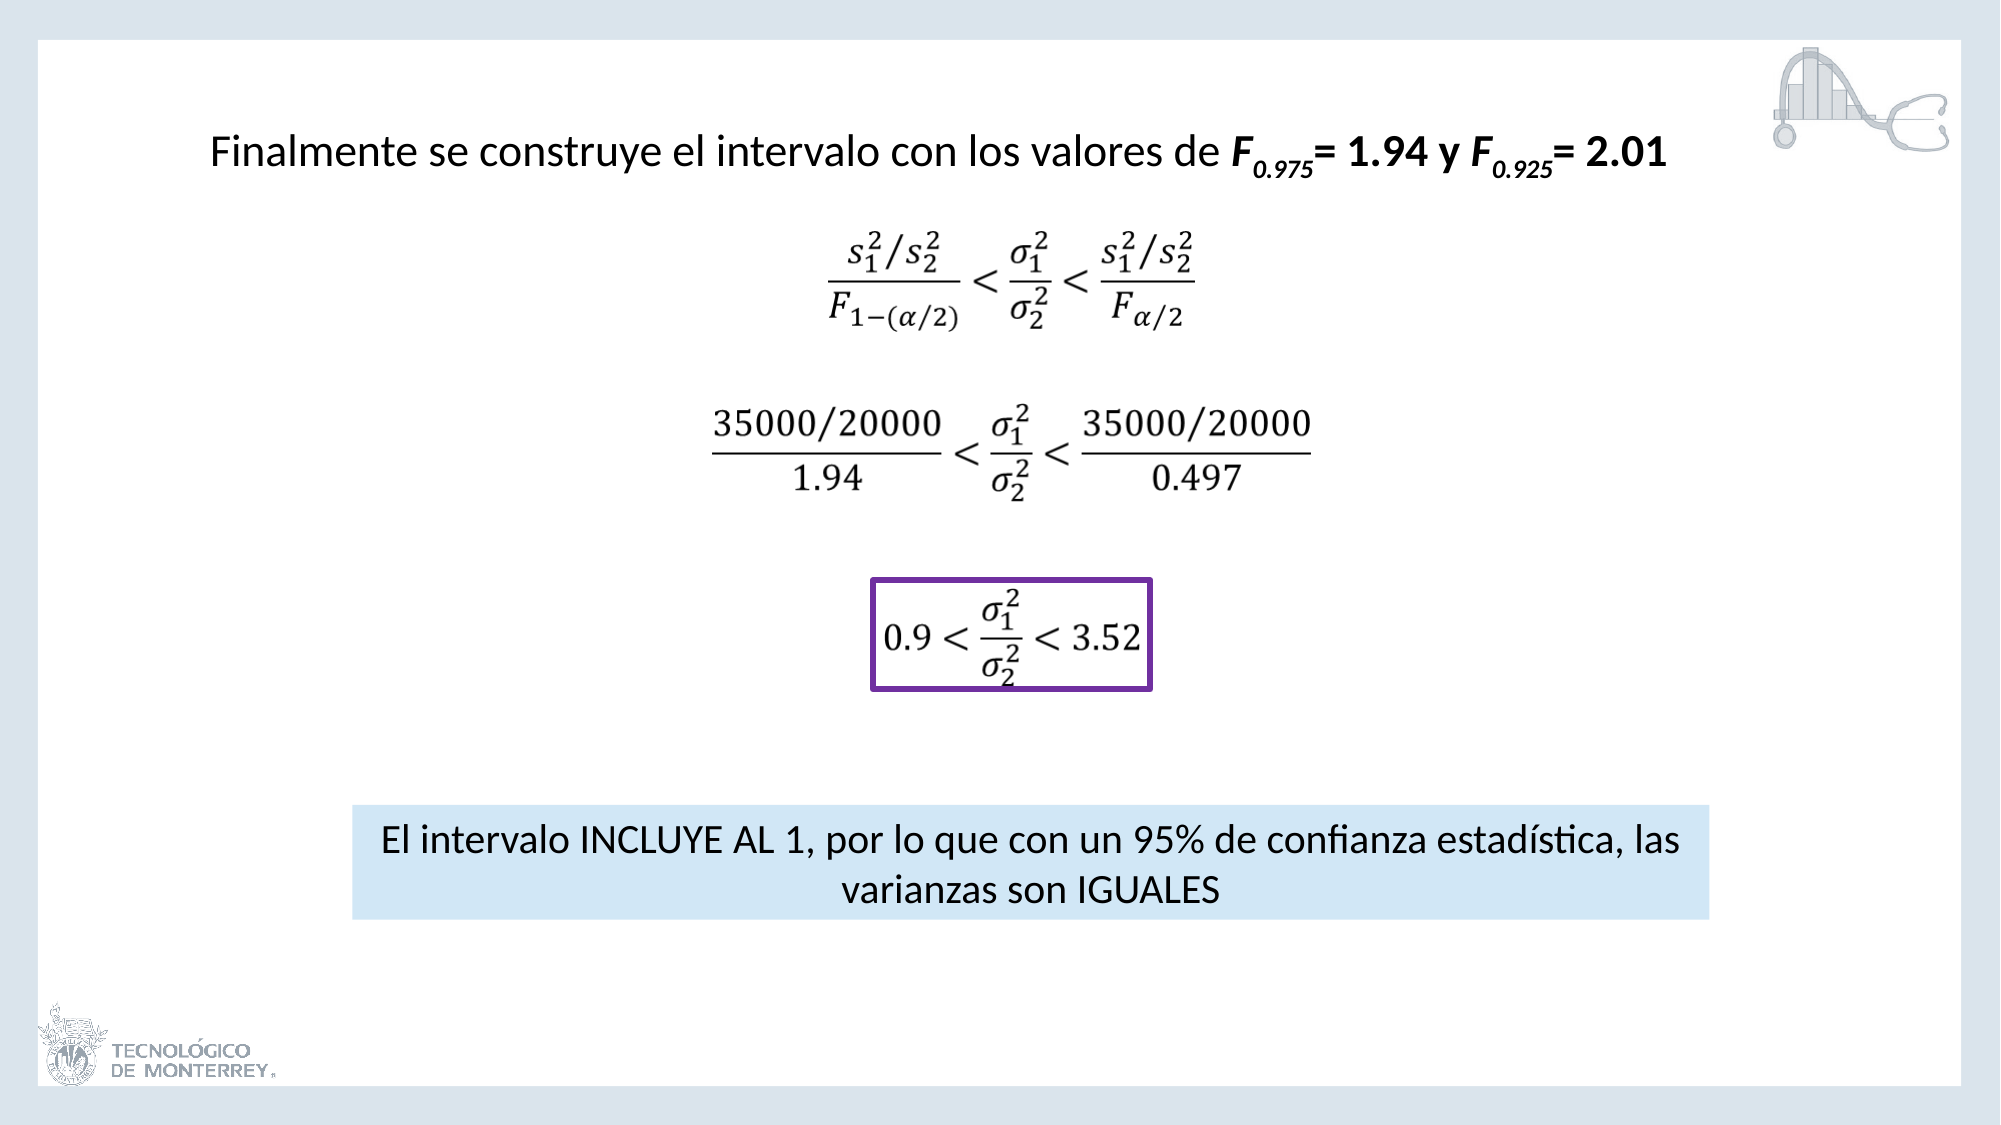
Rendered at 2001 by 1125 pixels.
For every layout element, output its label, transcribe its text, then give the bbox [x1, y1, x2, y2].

picture [875, 582, 1148, 687]
picture [822, 226, 1201, 332]
text_box El intervalo INCLUYE AL 1, por lo que con un 95% de confianza estadística, las varianzas son IGUALES [352, 804, 1710, 920]
picture [690, 390, 1333, 510]
list Finalmente se construye el intervalo con los valores de F0.975= 1.94 y F0.925= 2.01 [187, 114, 1808, 1000]
